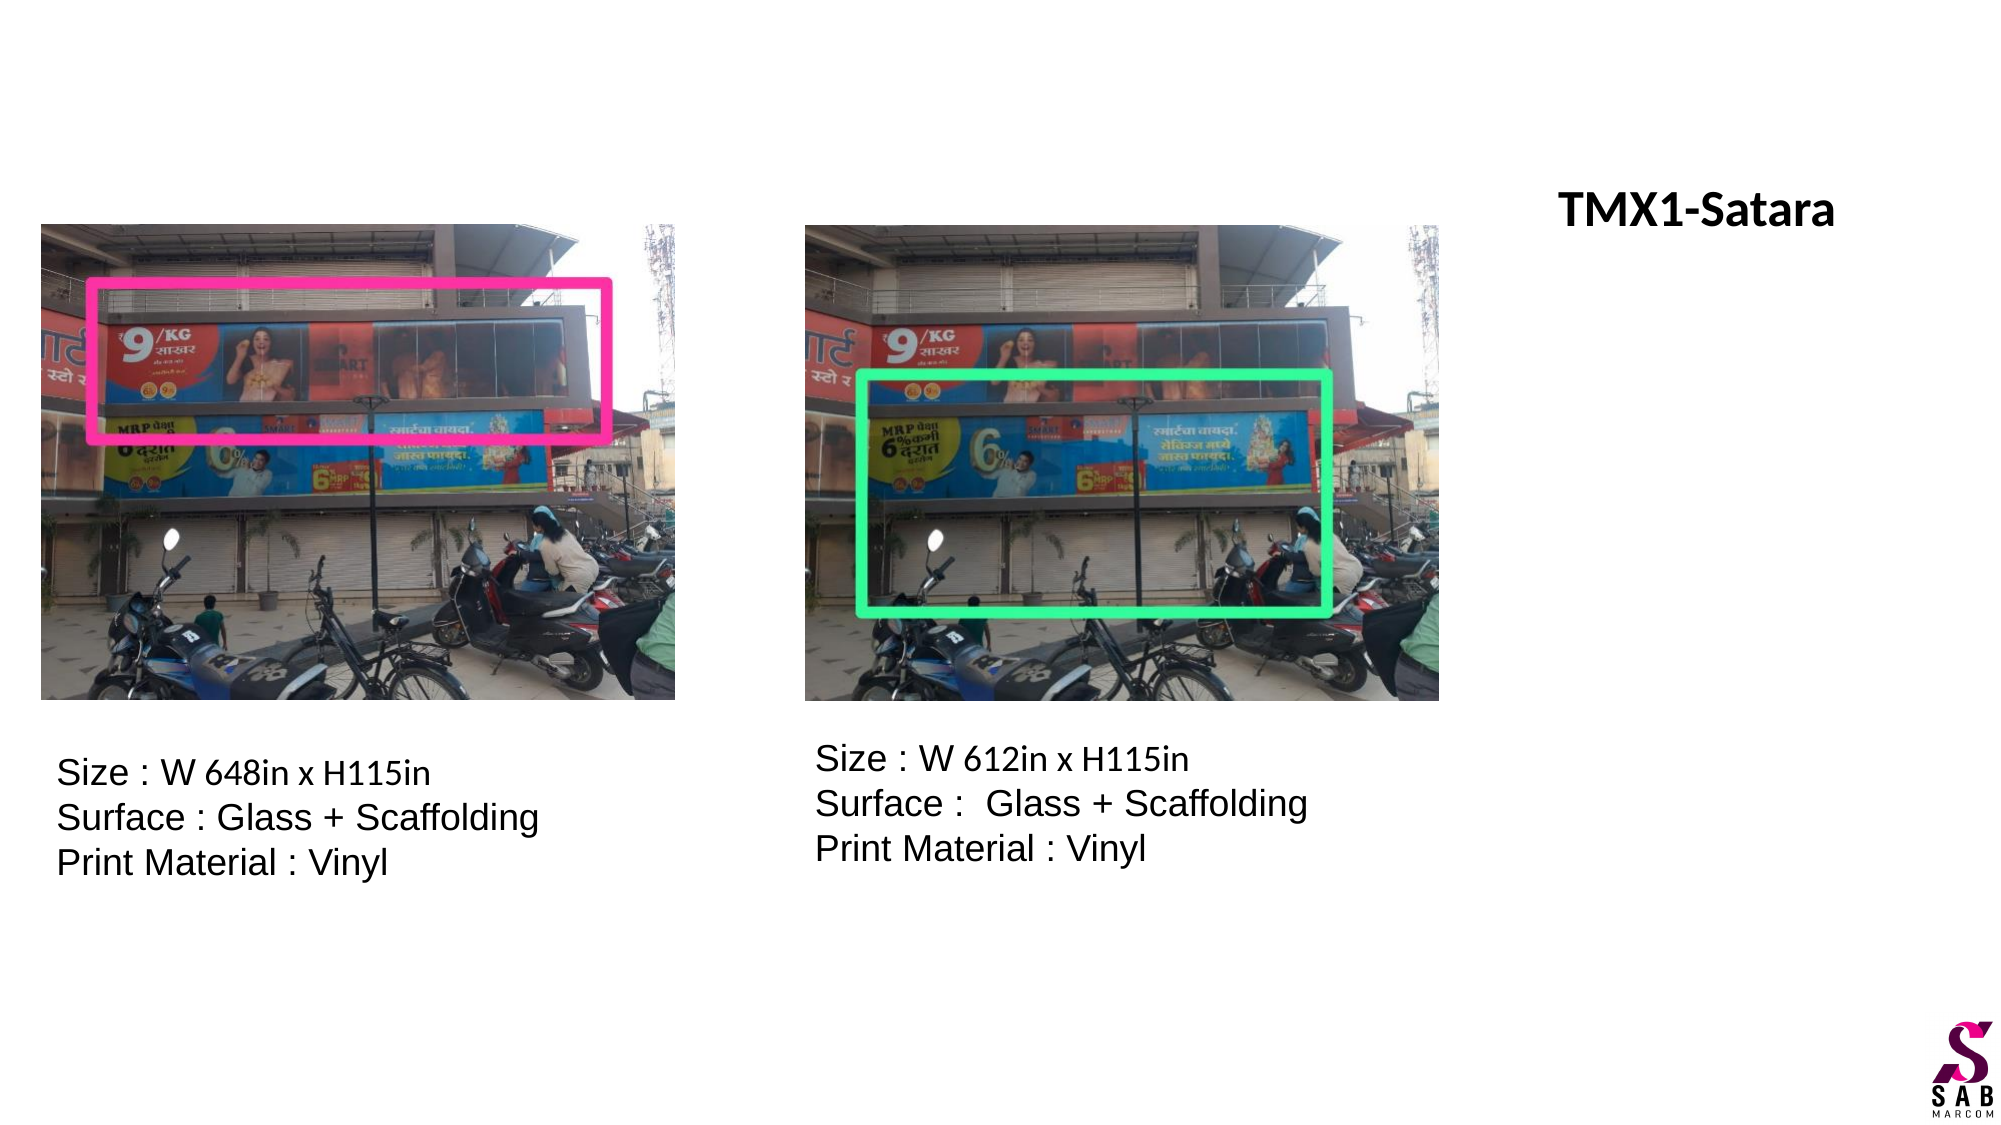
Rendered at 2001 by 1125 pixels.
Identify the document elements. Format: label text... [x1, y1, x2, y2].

picture [41, 224, 675, 700]
text_box Size : W 612in x H115in Surface : Glass + Scaffolding Print Material : Vinyl [800, 726, 1414, 921]
text_box Size : W 648in x H115in Surface : Glass + Scaffolding Print Material : Vinyl [41, 740, 642, 935]
picture [1924, 1012, 2000, 1125]
picture [805, 225, 1439, 701]
text_box TMX1-Satara [1543, 173, 2000, 751]
